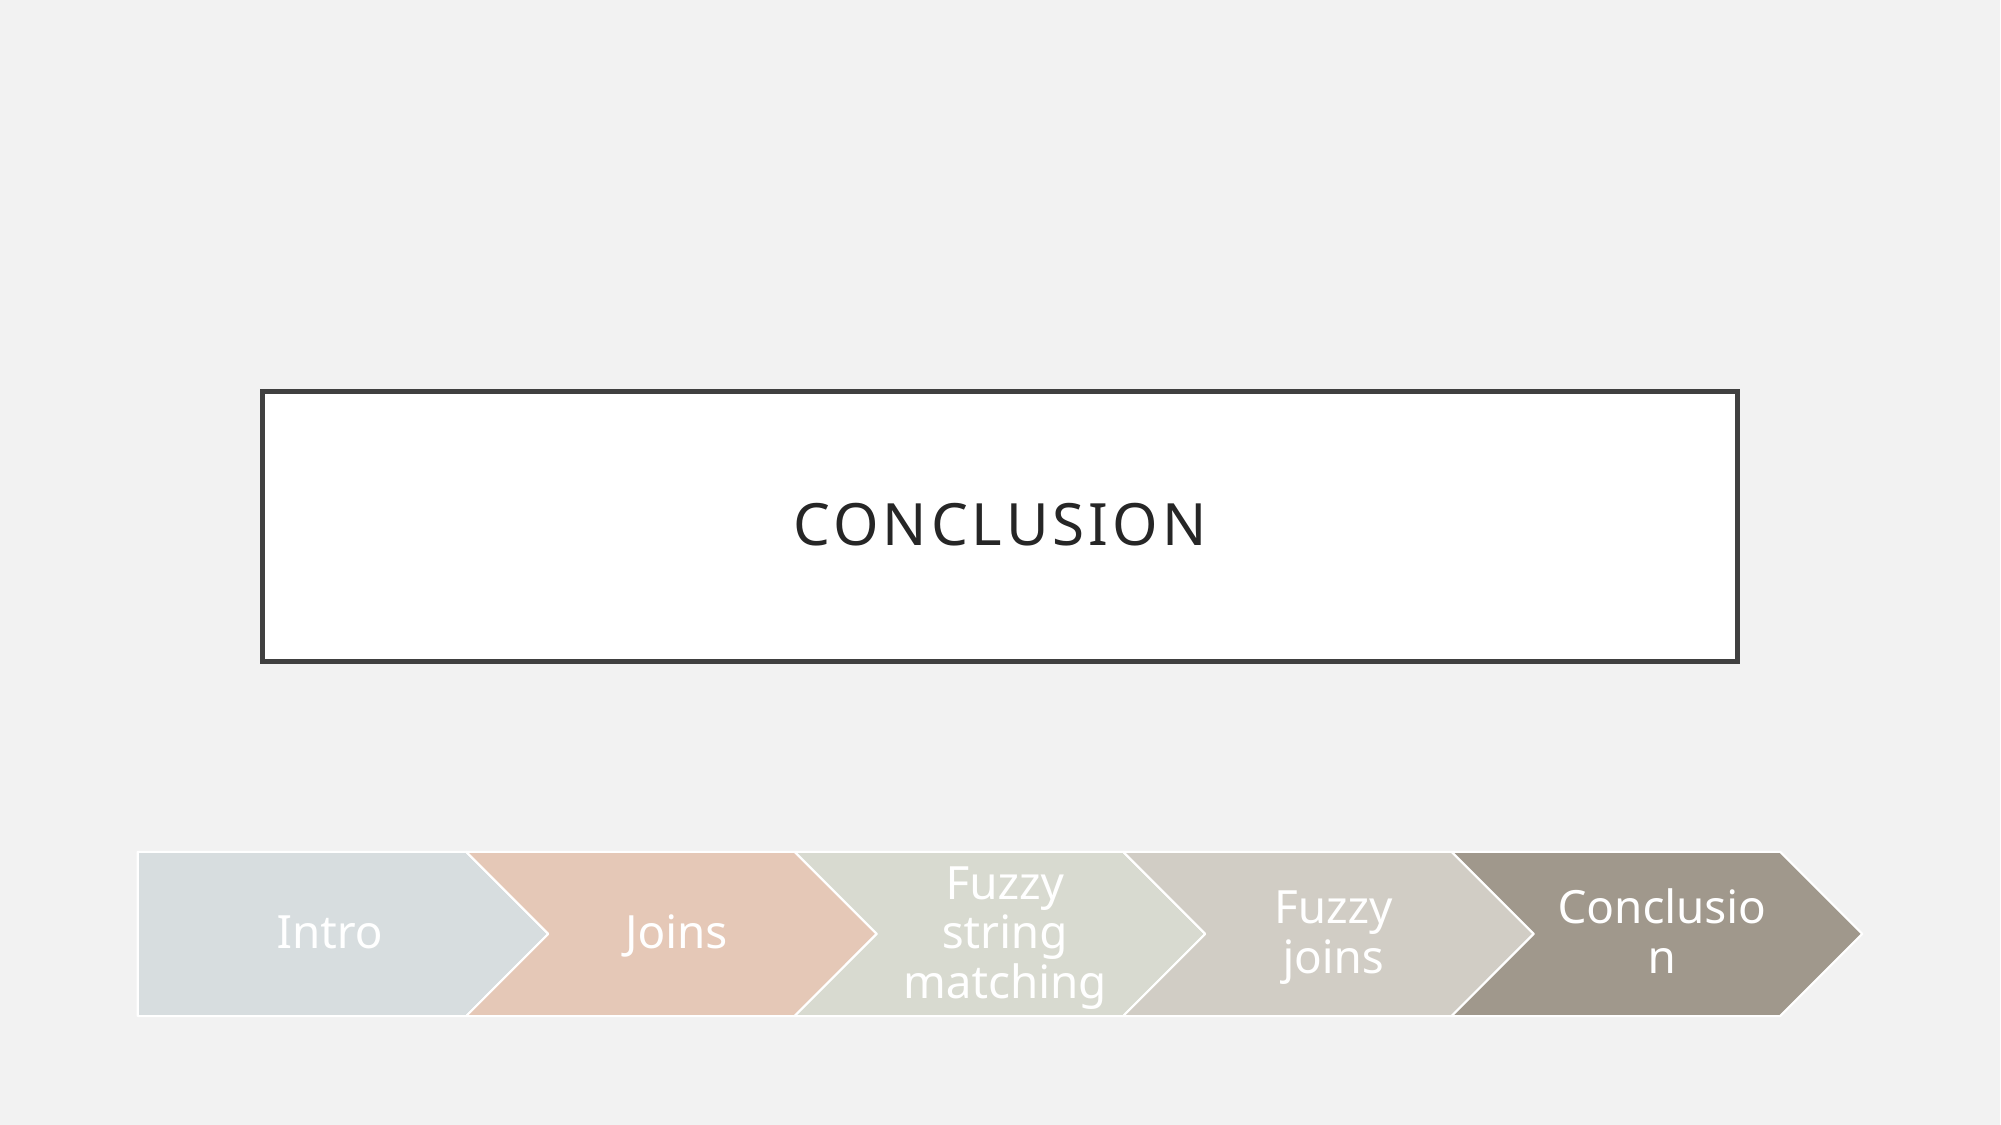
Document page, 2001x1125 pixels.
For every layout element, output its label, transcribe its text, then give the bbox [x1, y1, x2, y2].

text_box Conclusion [262, 391, 1738, 662]
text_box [137, 797, 1863, 1071]
